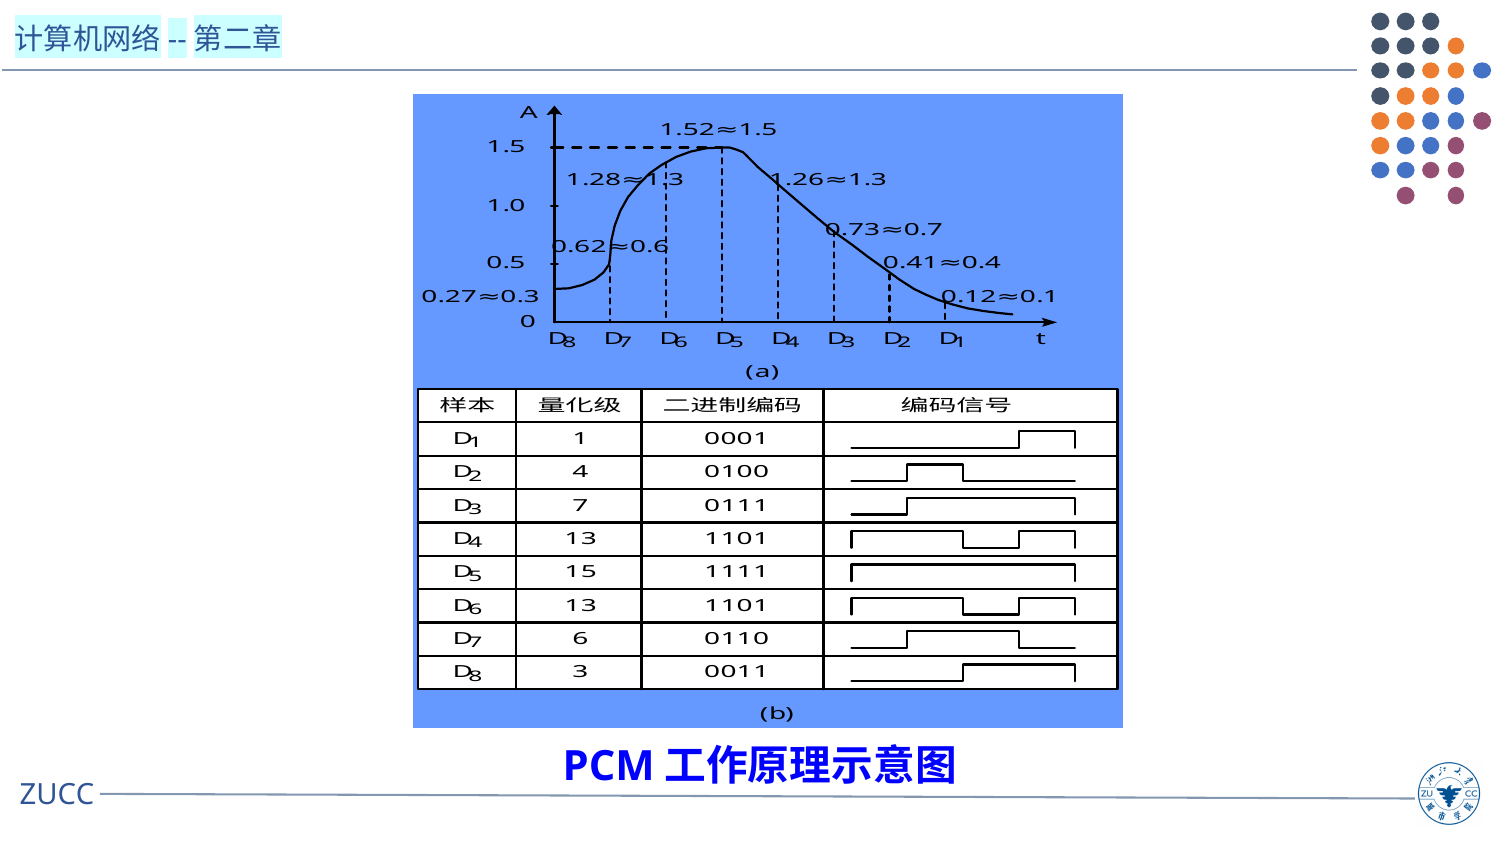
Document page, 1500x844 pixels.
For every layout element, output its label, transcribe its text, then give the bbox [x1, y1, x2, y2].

text_box PCM工作原理示意图 [547, 737, 1088, 807]
picture [1415, 759, 1483, 827]
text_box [412, 93, 1124, 729]
